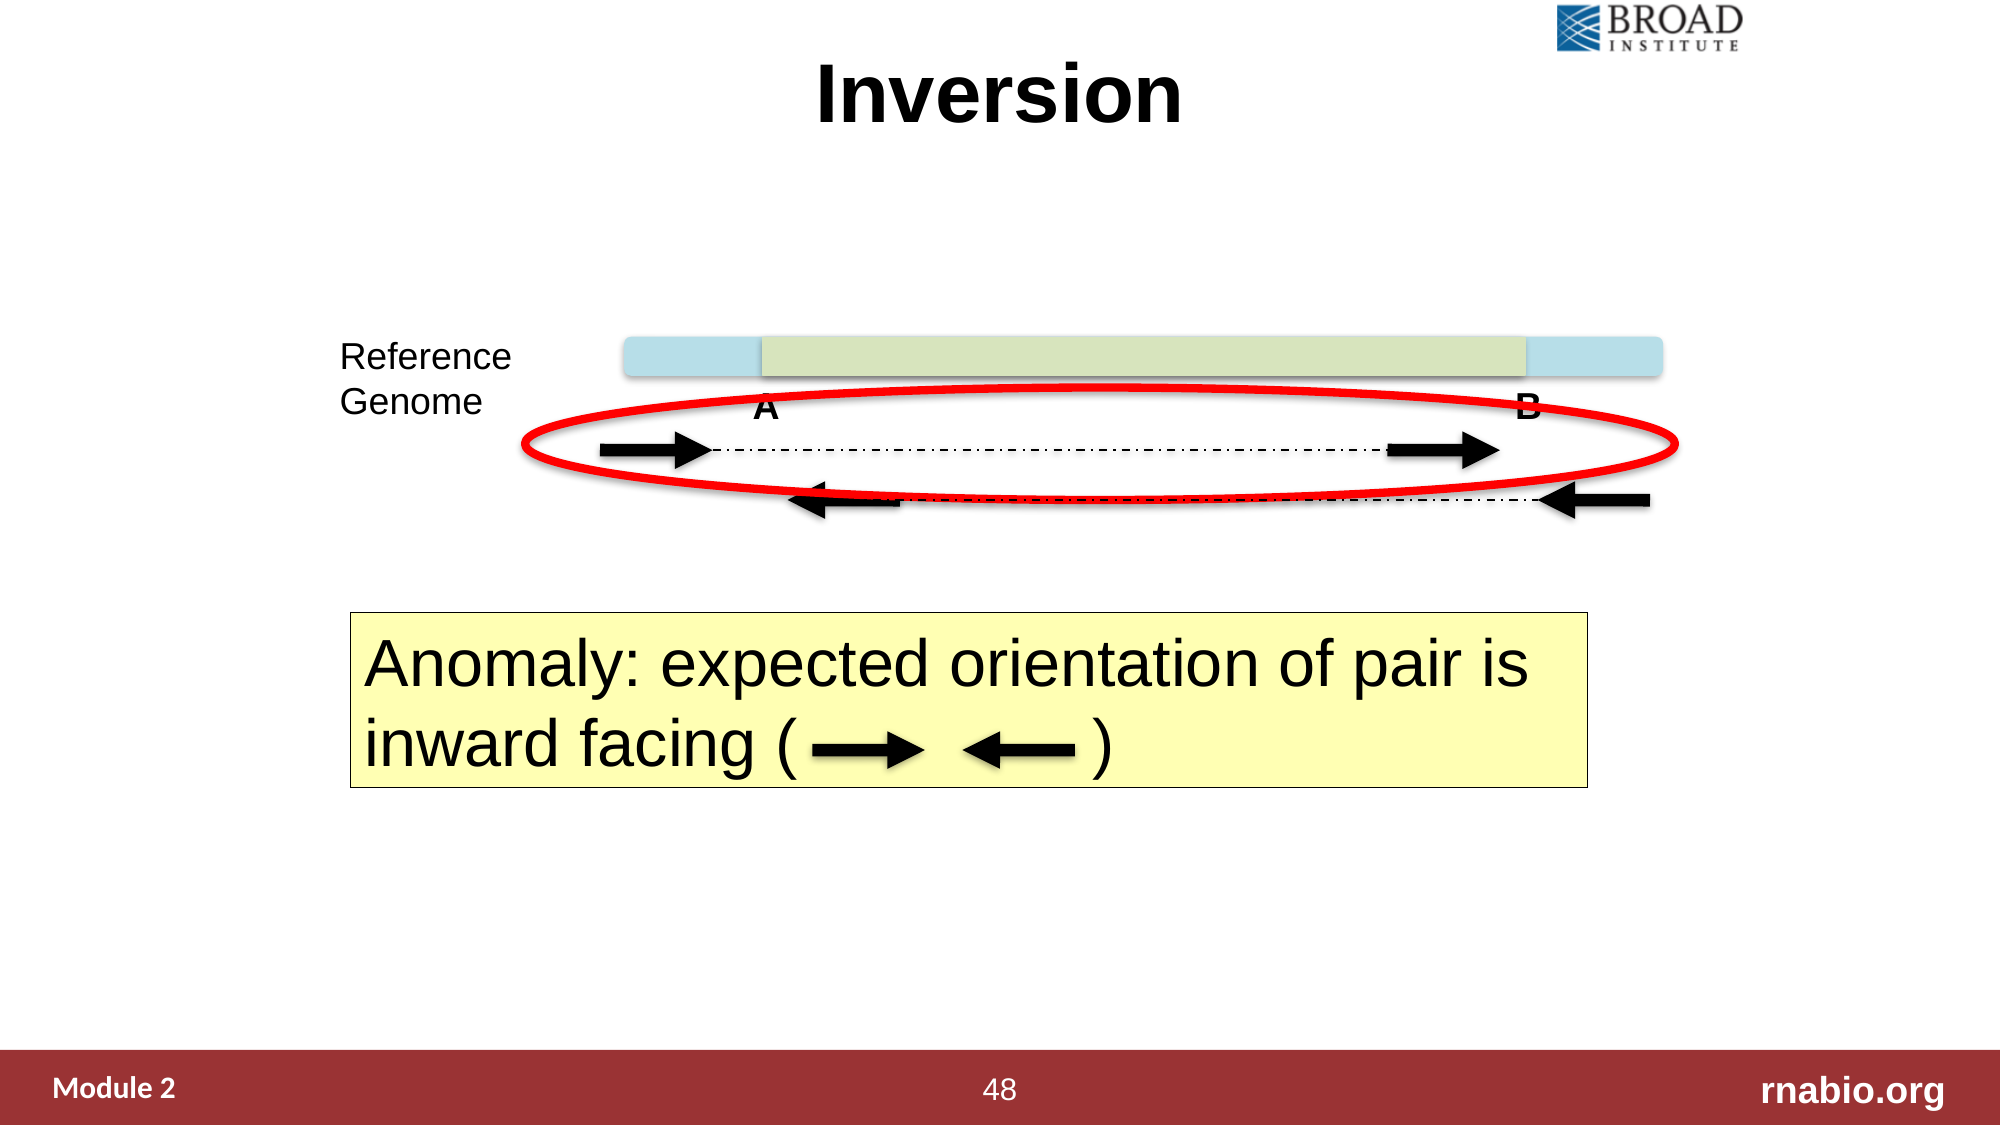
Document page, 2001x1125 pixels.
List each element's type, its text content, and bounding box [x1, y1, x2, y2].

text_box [624, 337, 1663, 436]
picture [1554, 0, 1747, 58]
title Inversion [275, 0, 1725, 183]
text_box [349, 612, 1588, 790]
text_box [524, 412, 1676, 498]
text_box Reference Genome [324, 324, 538, 430]
